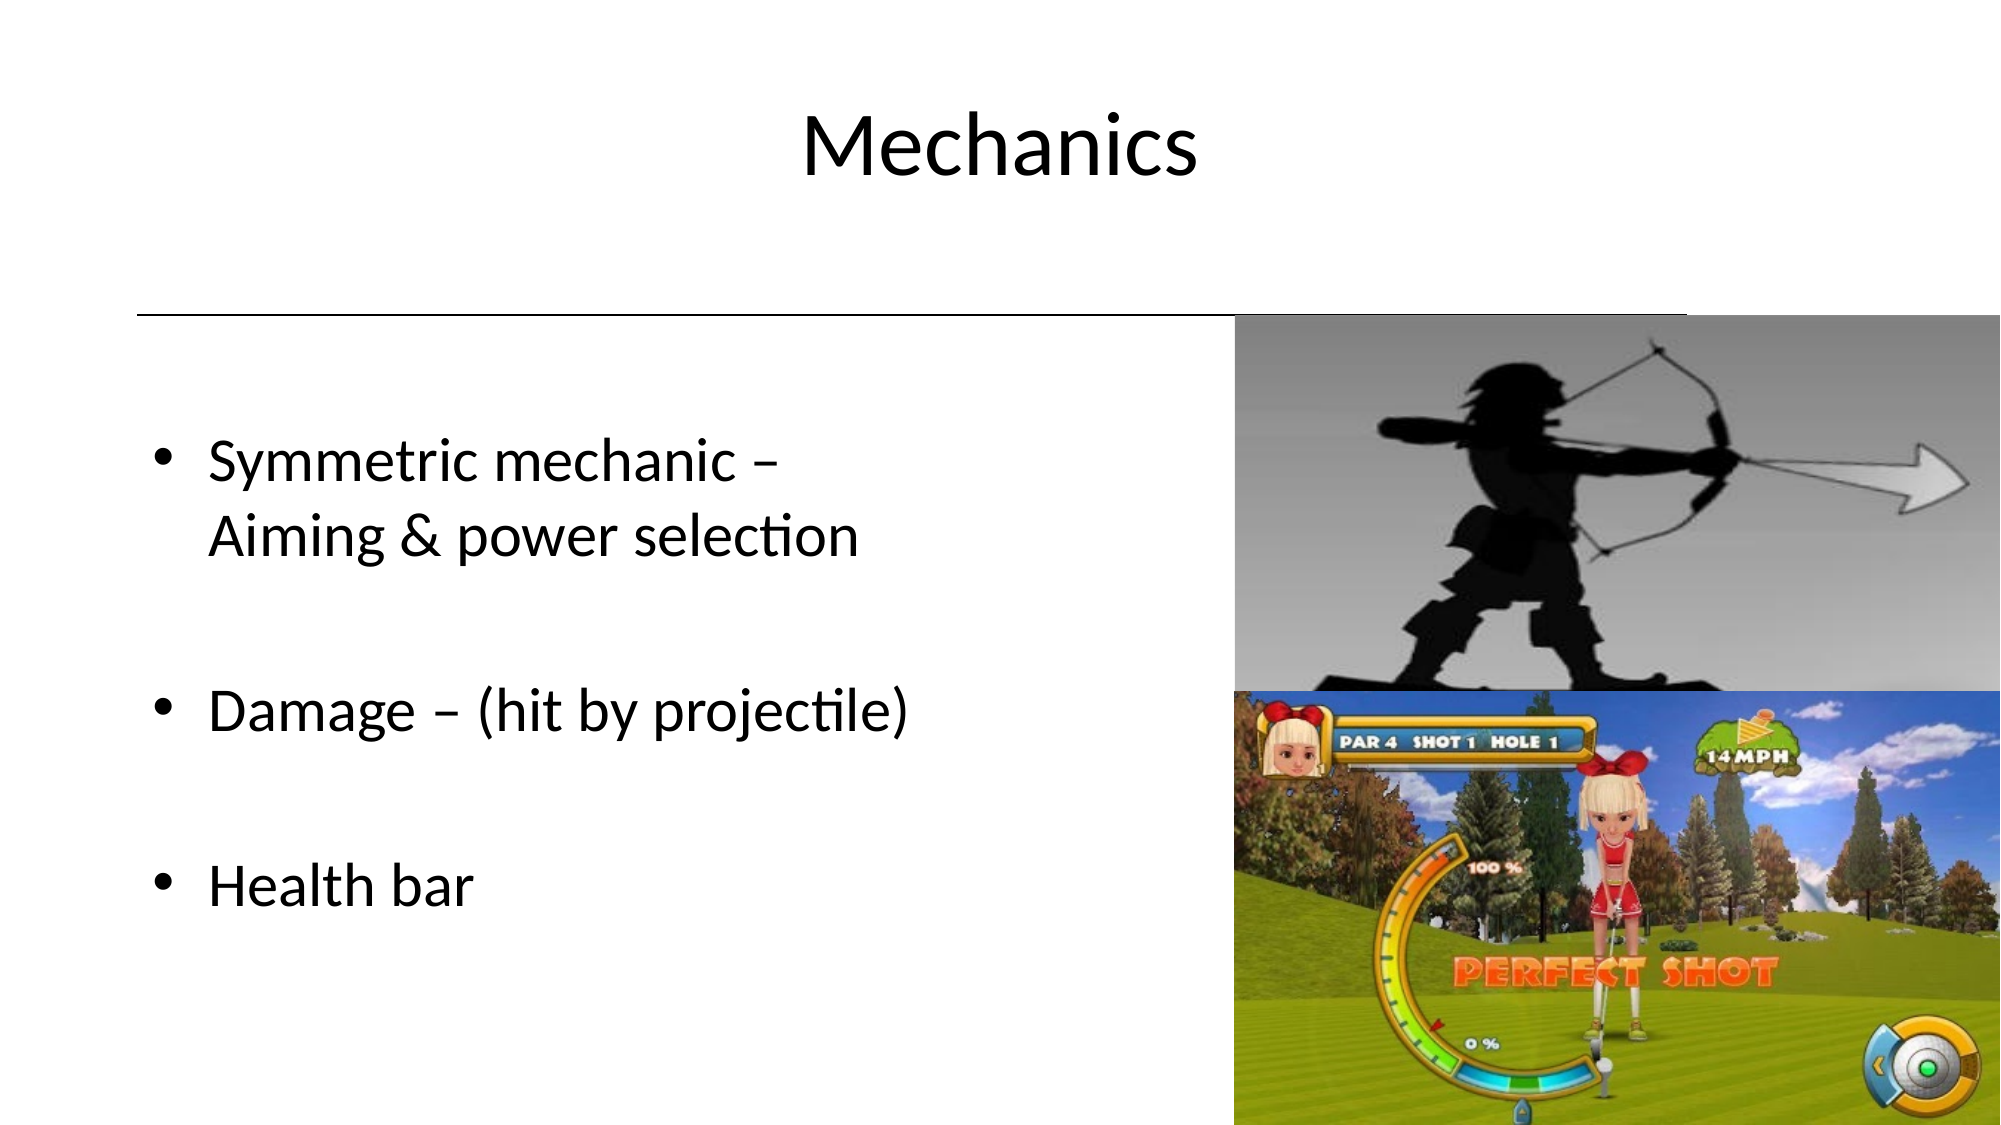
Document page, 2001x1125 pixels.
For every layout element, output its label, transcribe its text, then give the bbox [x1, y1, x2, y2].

list Symmetric mechanic – Aiming & power selection Damage – (hit by projectile) Health bar [137, 411, 969, 1125]
title Mechanics [99, 45, 1900, 233]
picture [1234, 314, 2000, 1125]
